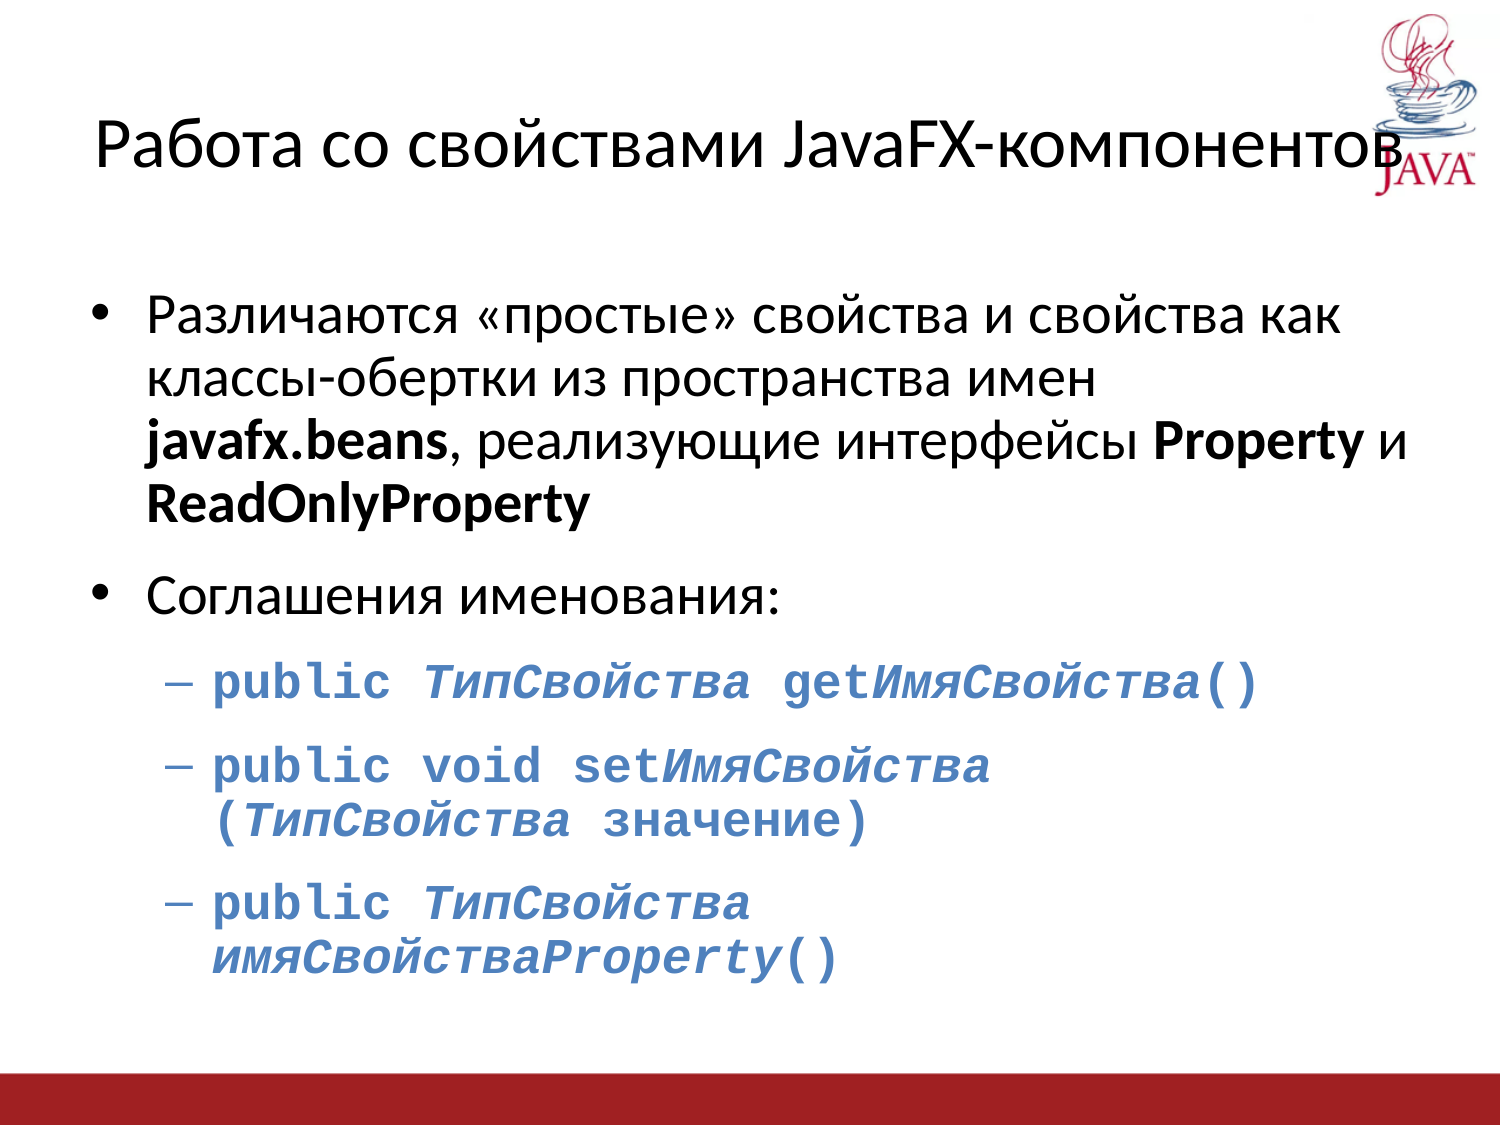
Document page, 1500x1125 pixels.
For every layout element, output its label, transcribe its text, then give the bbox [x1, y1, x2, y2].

picture [0, 0, 1500, 1125]
list Различаются «простые» свойства и свойства как классы-обертки из пространства имен javafx.beans, реализующие интерфейсы Property и ReadOnlyProperty Соглашения именования: public ТипСвойства getИмяСвойства() public void setИмяСвойства (ТипСвойства значение) public ТипСвойства имяСвойстваProperty() [75, 262, 1425, 1005]
title Работа со свойствами JavaFX-компонентов [75, 45, 1425, 233]
